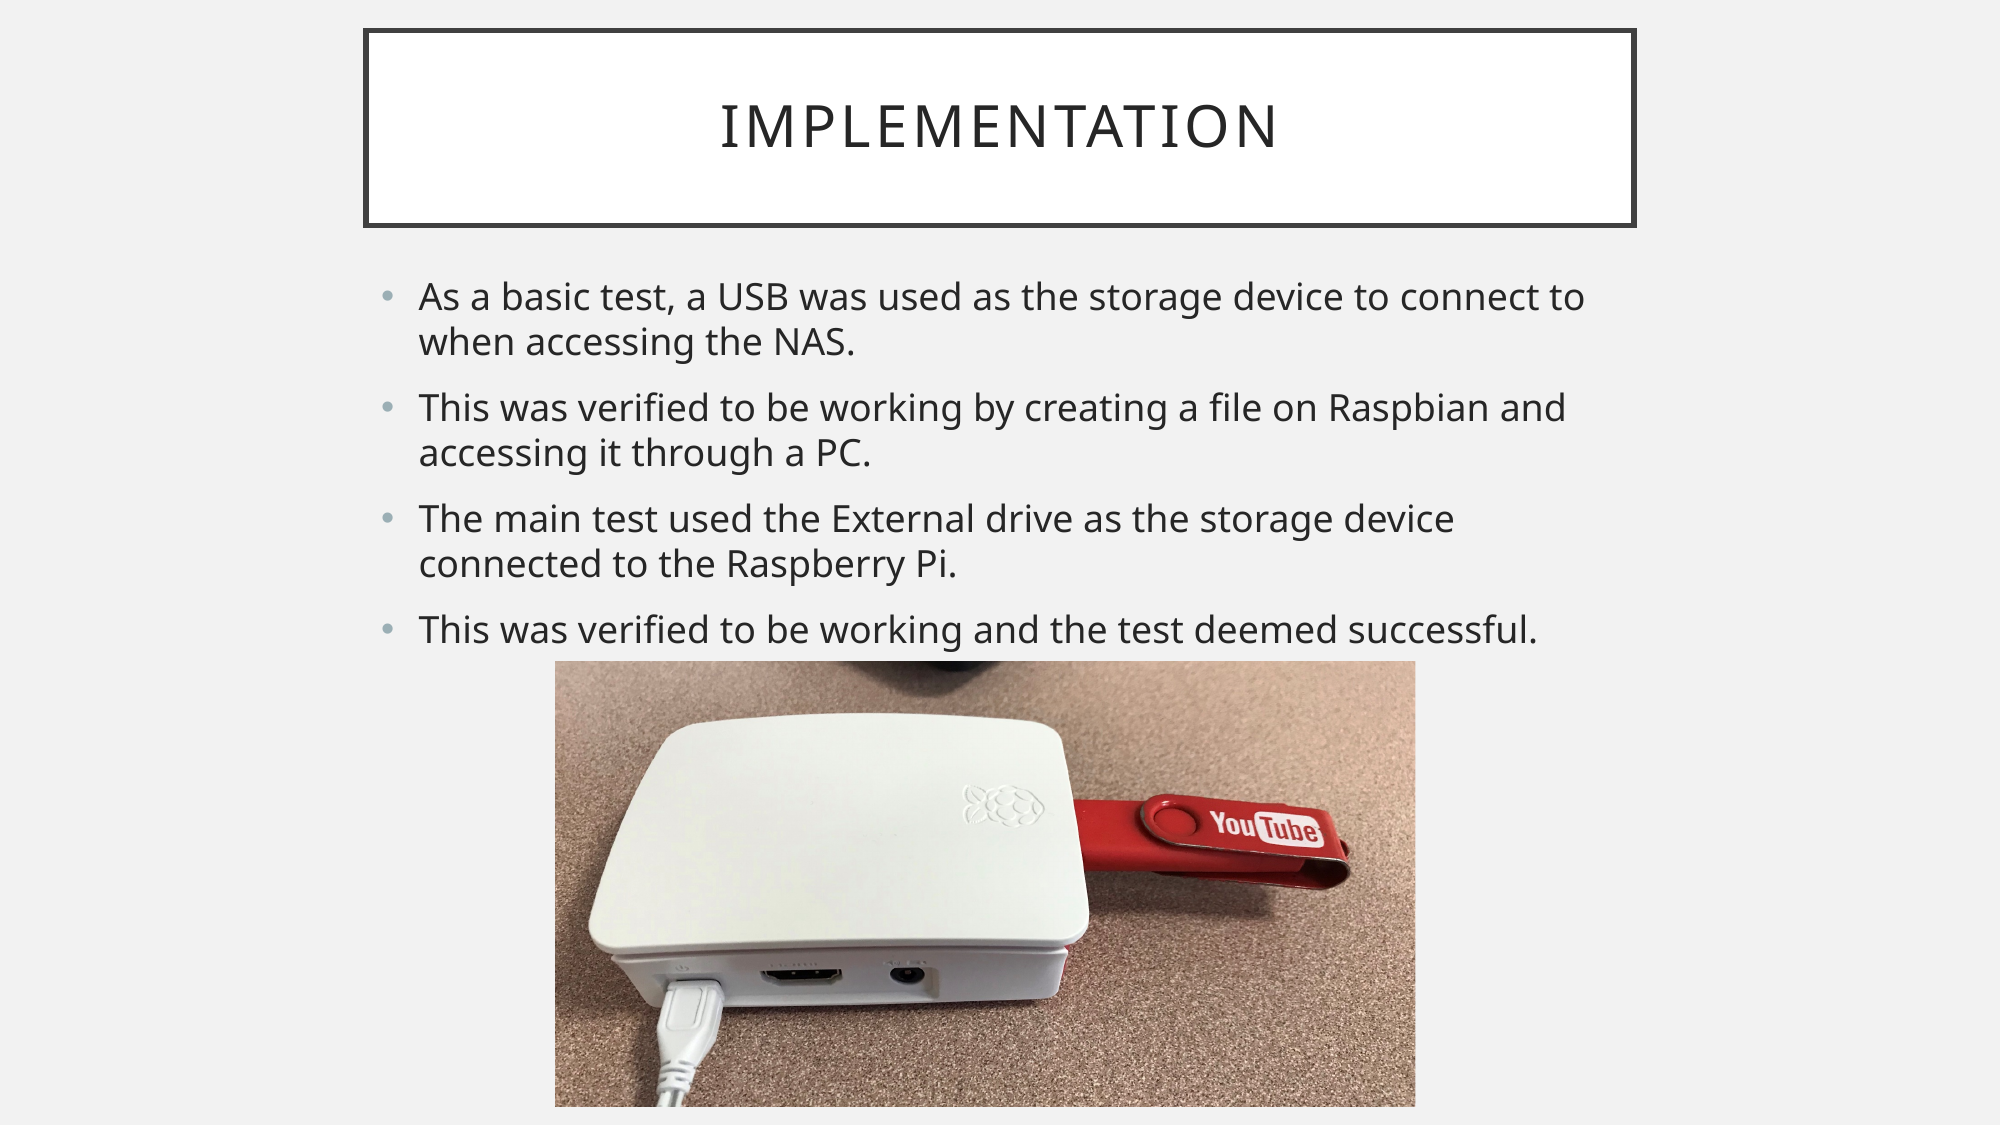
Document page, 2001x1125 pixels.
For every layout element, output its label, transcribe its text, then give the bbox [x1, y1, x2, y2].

title Implementation [363, 28, 1637, 228]
picture [555, 661, 1416, 1107]
list As a basic test, a USB was used as the storage device to connect to when accessing the NAS. This was verified to be working by creating a file on Raspbian and accessing it through a PC. The main test used the External drive as the storage device connected to the Raspberry Pi. This was verified to be working and the test deemed successful. [366, 265, 1634, 775]
